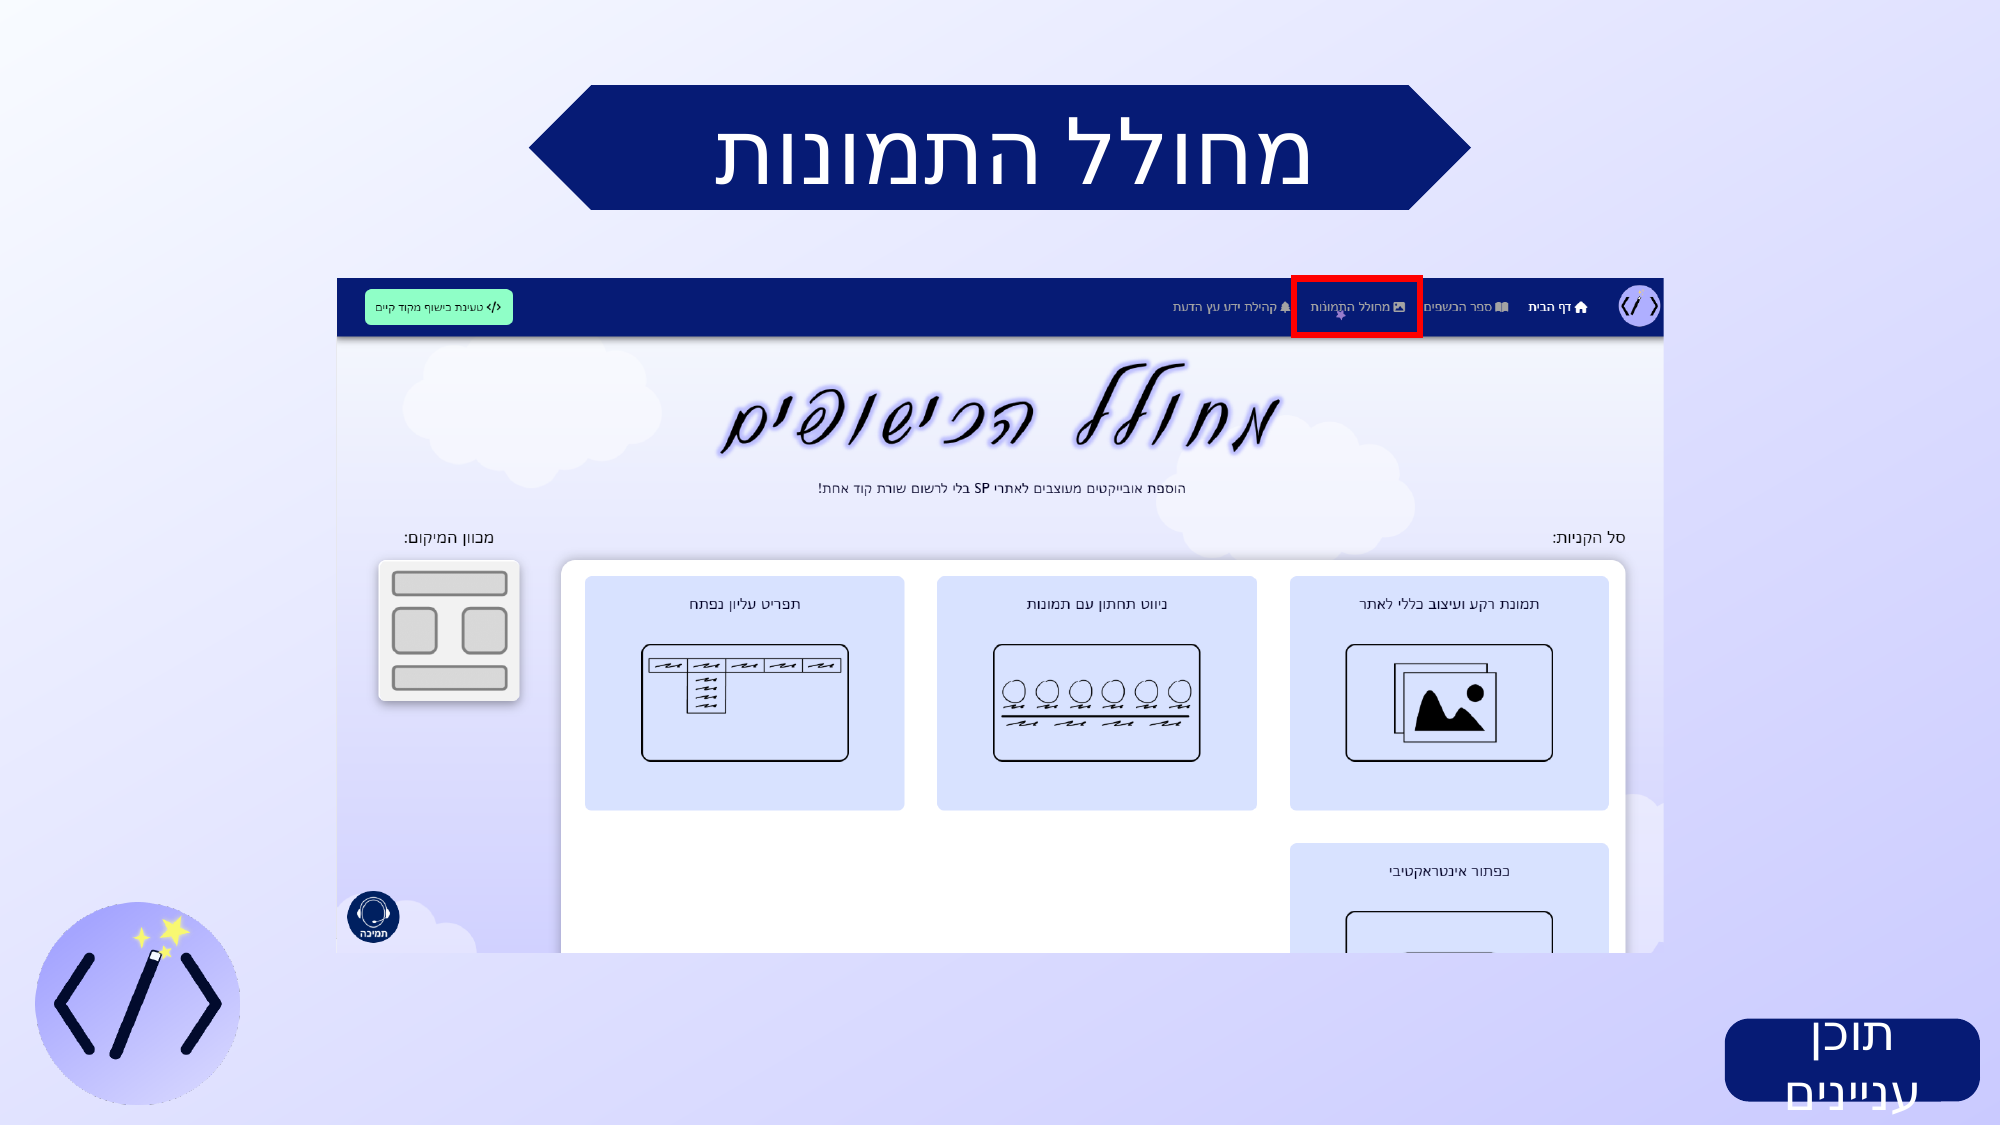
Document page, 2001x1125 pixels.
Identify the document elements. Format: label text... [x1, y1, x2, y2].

picture [35, 902, 240, 1105]
text_box תוכן עניינים [1723, 1017, 1982, 1103]
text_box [528, 85, 1471, 212]
picture [336, 278, 1664, 953]
